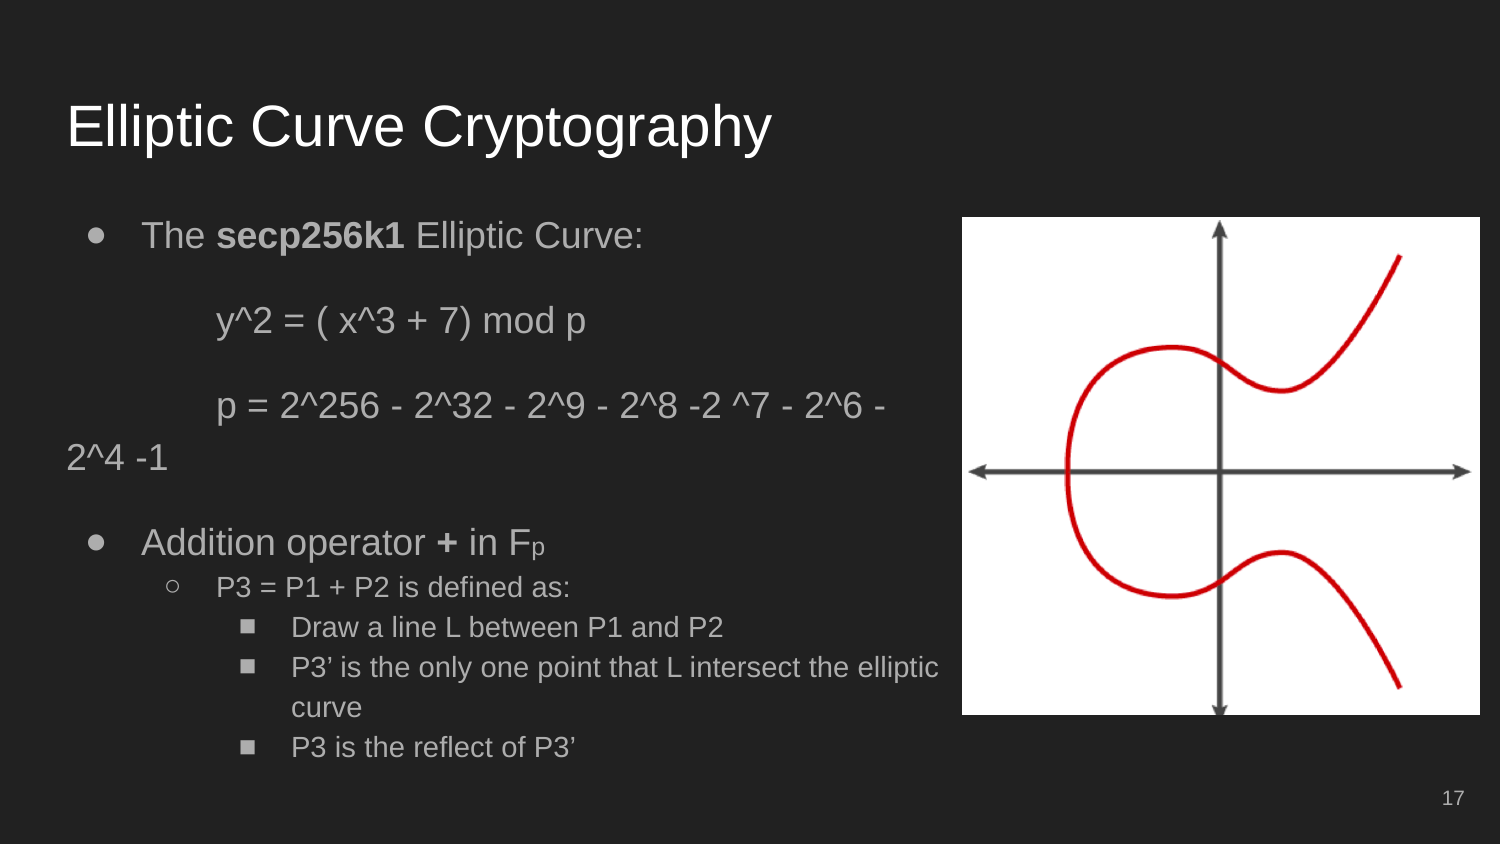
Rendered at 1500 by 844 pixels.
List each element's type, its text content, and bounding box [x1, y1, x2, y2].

slide_number ‹#› [1389, 764, 1480, 830]
title Elliptic Curve Cryptography [51, 72, 1449, 167]
picture [961, 217, 1481, 715]
list The secp256k1 Elliptic Curve: y^2 = ( x^3 + 7) mod p p = 2^256 - 2^32 - 2^9 - 2^8 -2 ^7 - 2^6 - 2^4 -1 Addition operator + in Fp P3 = P1 + P2 is defined as: Draw a line L between P1 and P2 P3’ is the only one point that L intersect the elliptic curve P3 is the reflect of P3’ [51, 189, 963, 750]
